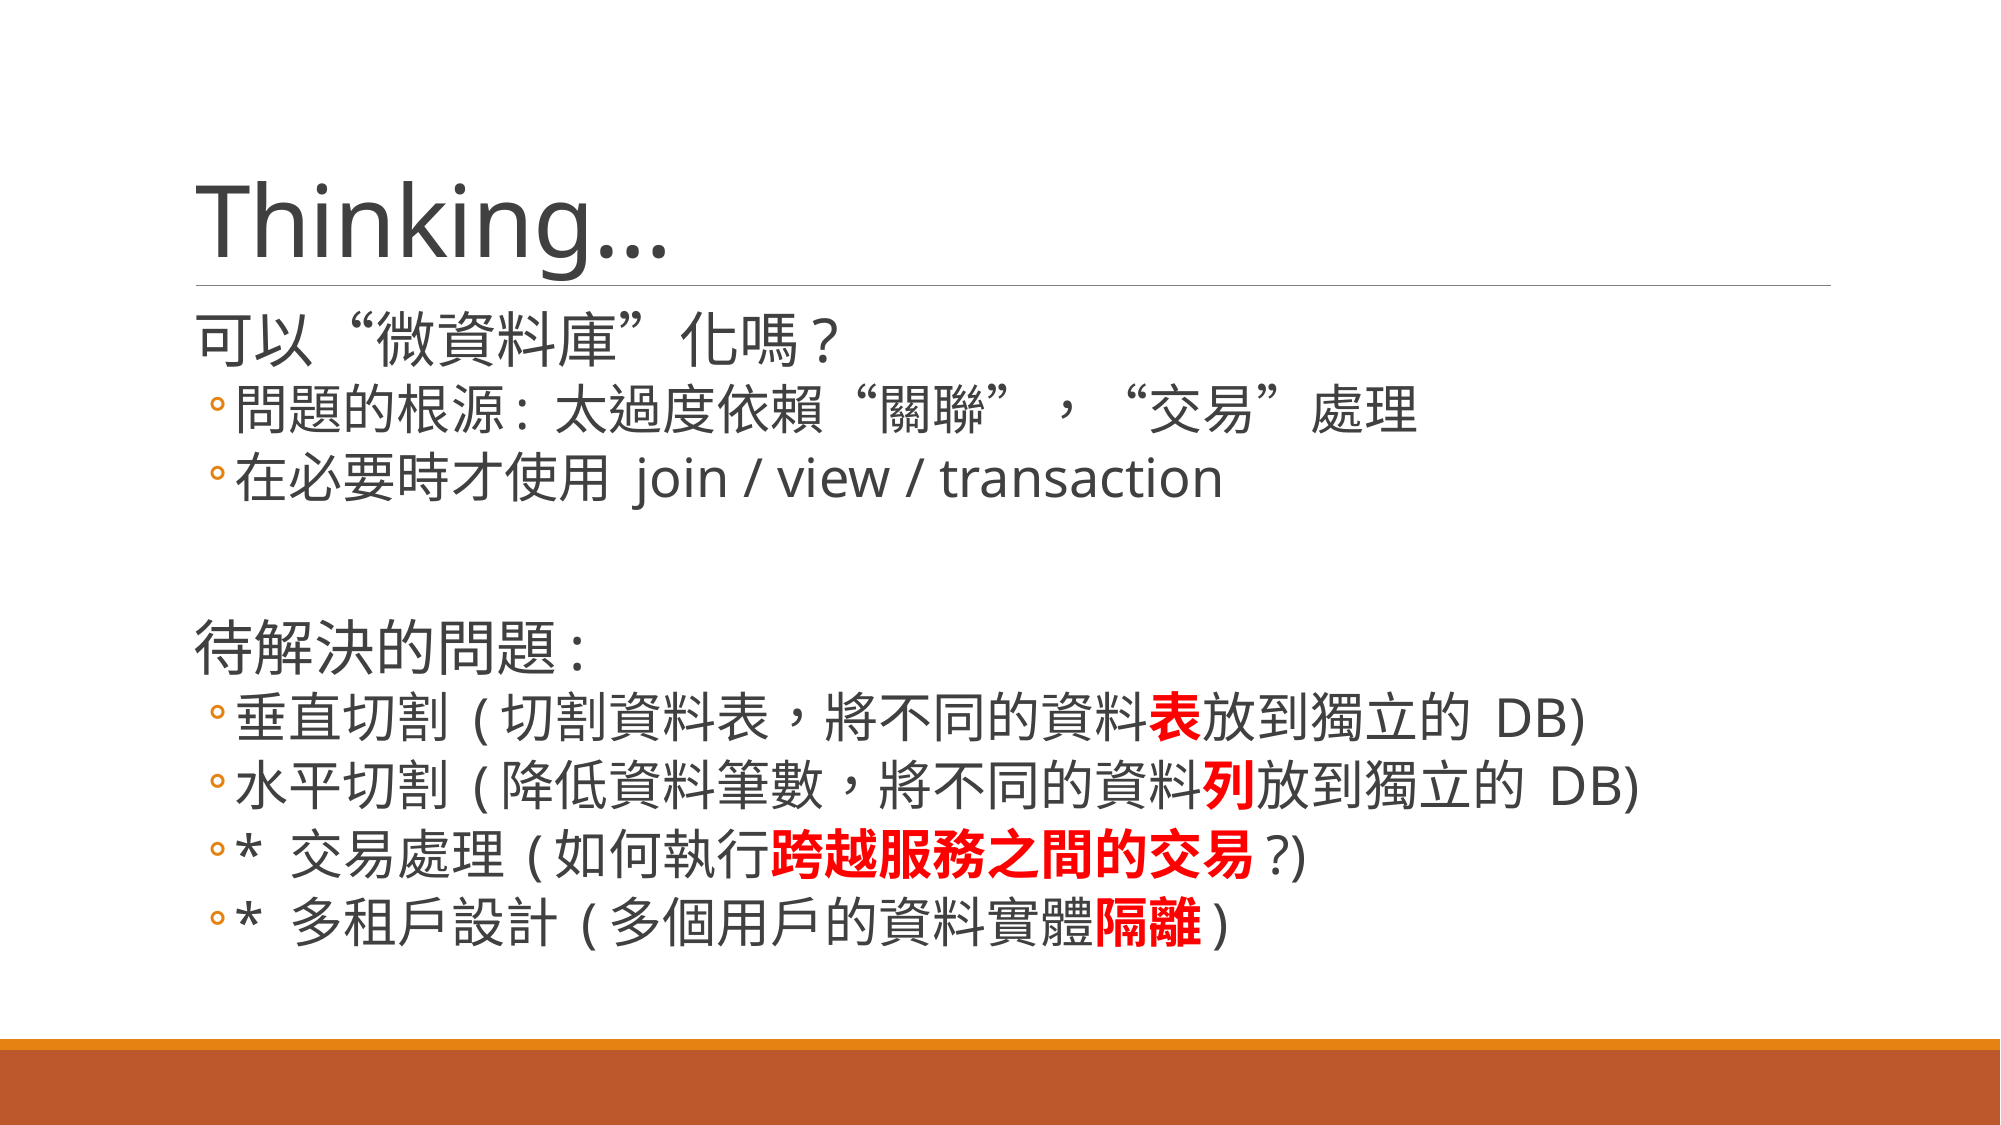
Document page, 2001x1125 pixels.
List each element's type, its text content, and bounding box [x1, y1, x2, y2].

list 可以“微資料庫”化嗎? 問題的根源: 太過度依賴“關聯”，“交易”處理 在必要時才使用 join / view / transaction 待解決的問題: 垂直切割 (切割資料表，將不同的資料表放到獨立的 DB) 水平切割 (降低資料筆數，將不同的資料列放到獨立的 DB) * 交易處理 (如何執行跨越服務之間的交易?) * 多租戶設計 (多個用戶的資料實體隔離) [180, 302, 1830, 963]
title Thinking… [180, 47, 1830, 285]
